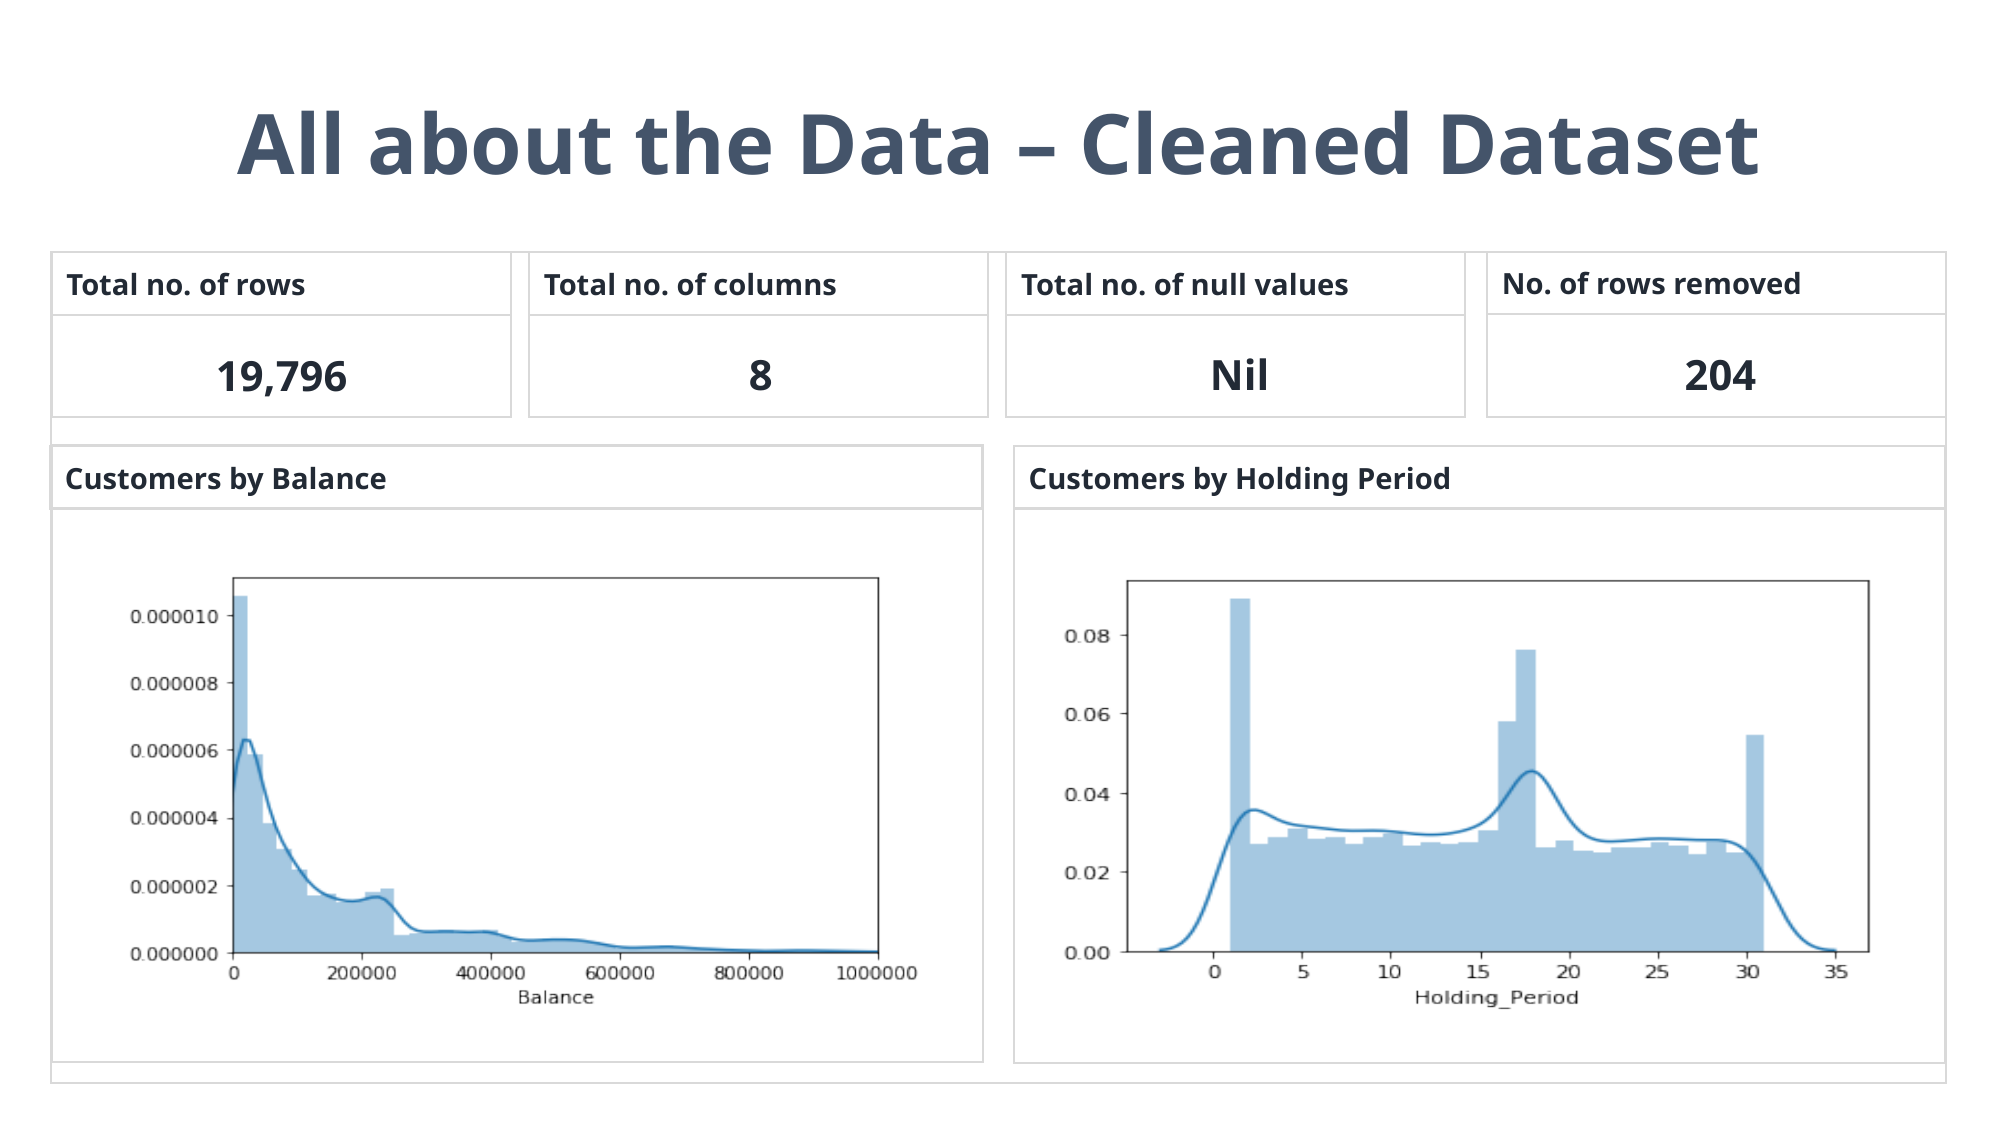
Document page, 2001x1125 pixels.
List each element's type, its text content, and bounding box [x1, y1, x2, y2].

picture [1047, 570, 1885, 1018]
text_box All about the Data – Cleaned Dataset [222, 83, 1778, 199]
picture [115, 567, 934, 1018]
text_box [51, 252, 1947, 1084]
